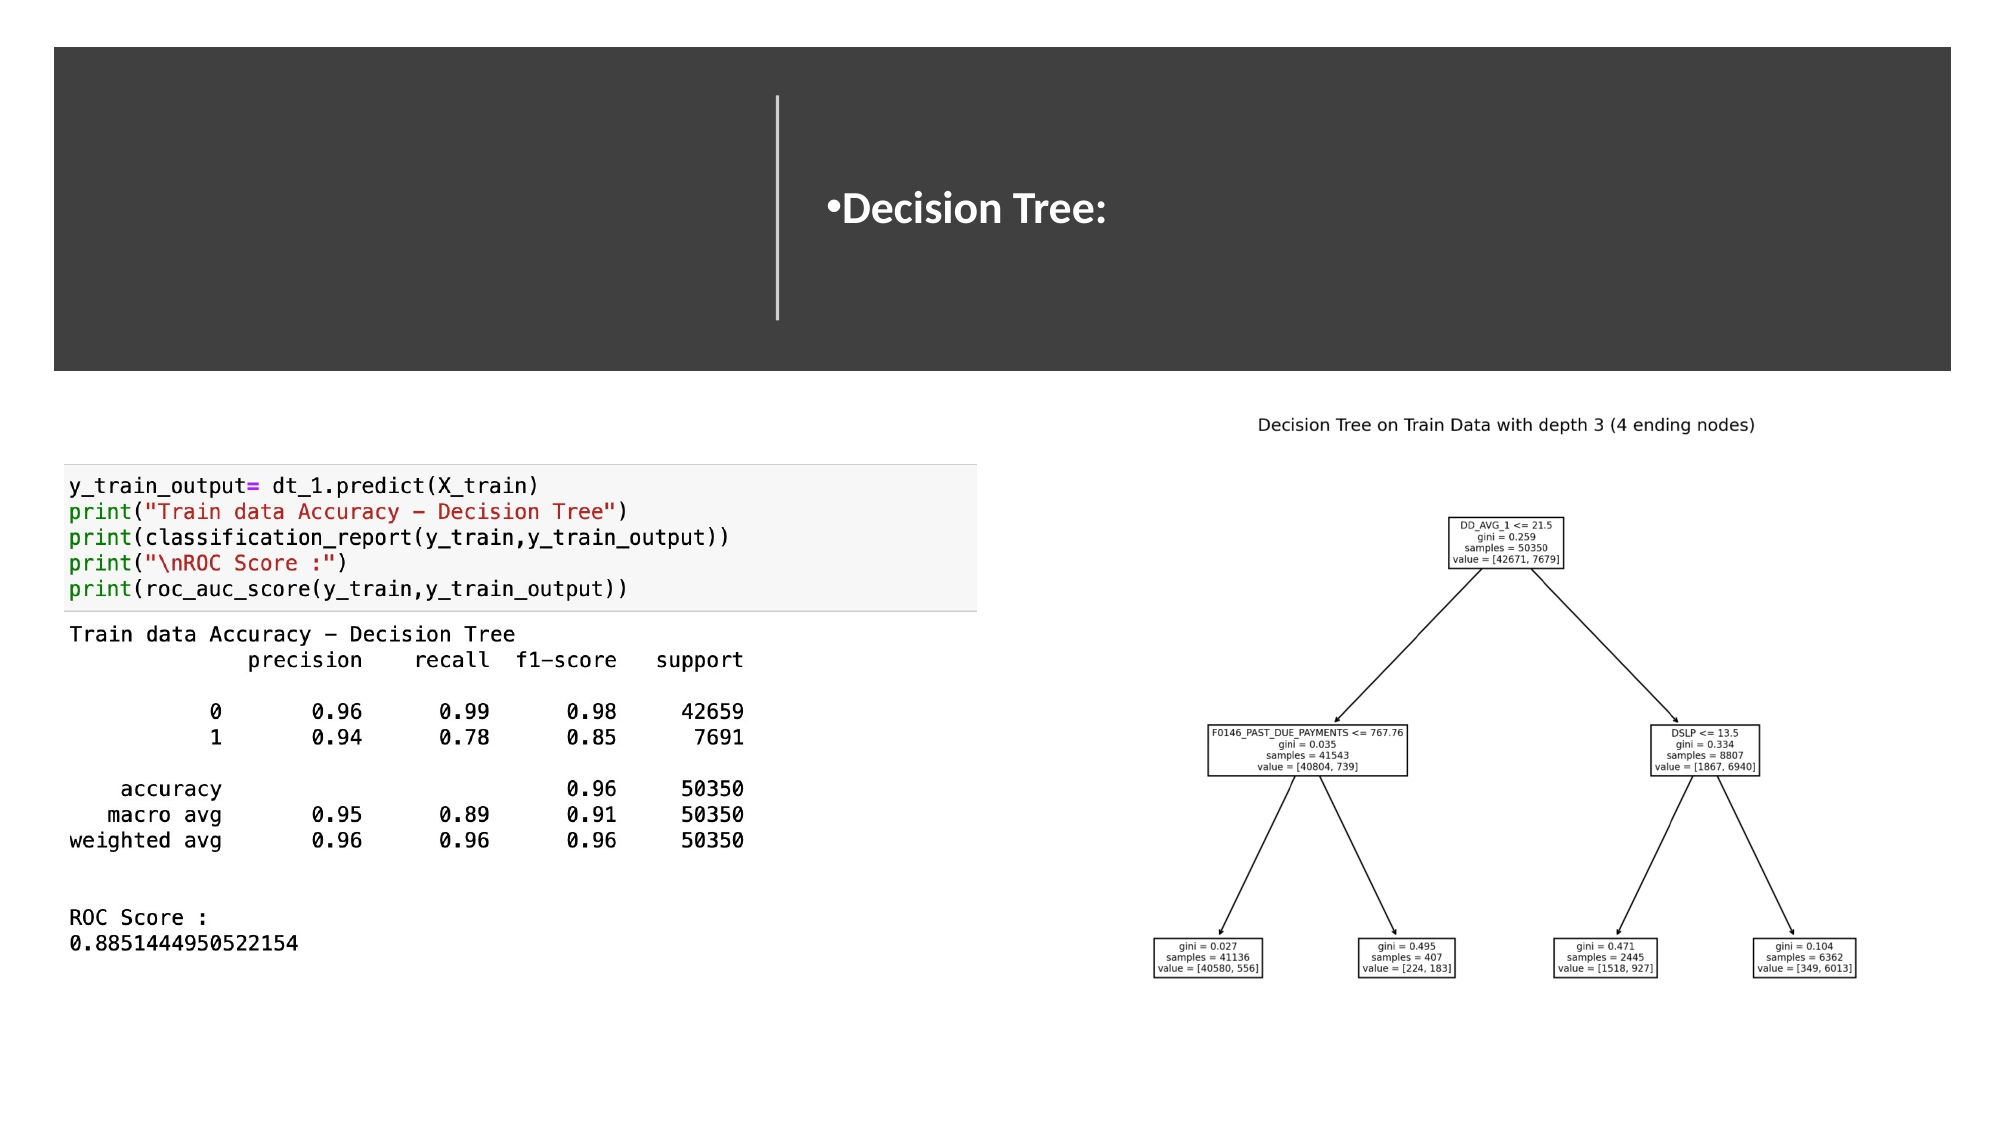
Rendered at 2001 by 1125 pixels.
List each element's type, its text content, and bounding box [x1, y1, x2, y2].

picture [64, 461, 977, 982]
picture [1037, 414, 1923, 1030]
text_box Decision Tree: [811, 83, 1896, 334]
text_box [63, 57, 1942, 361]
